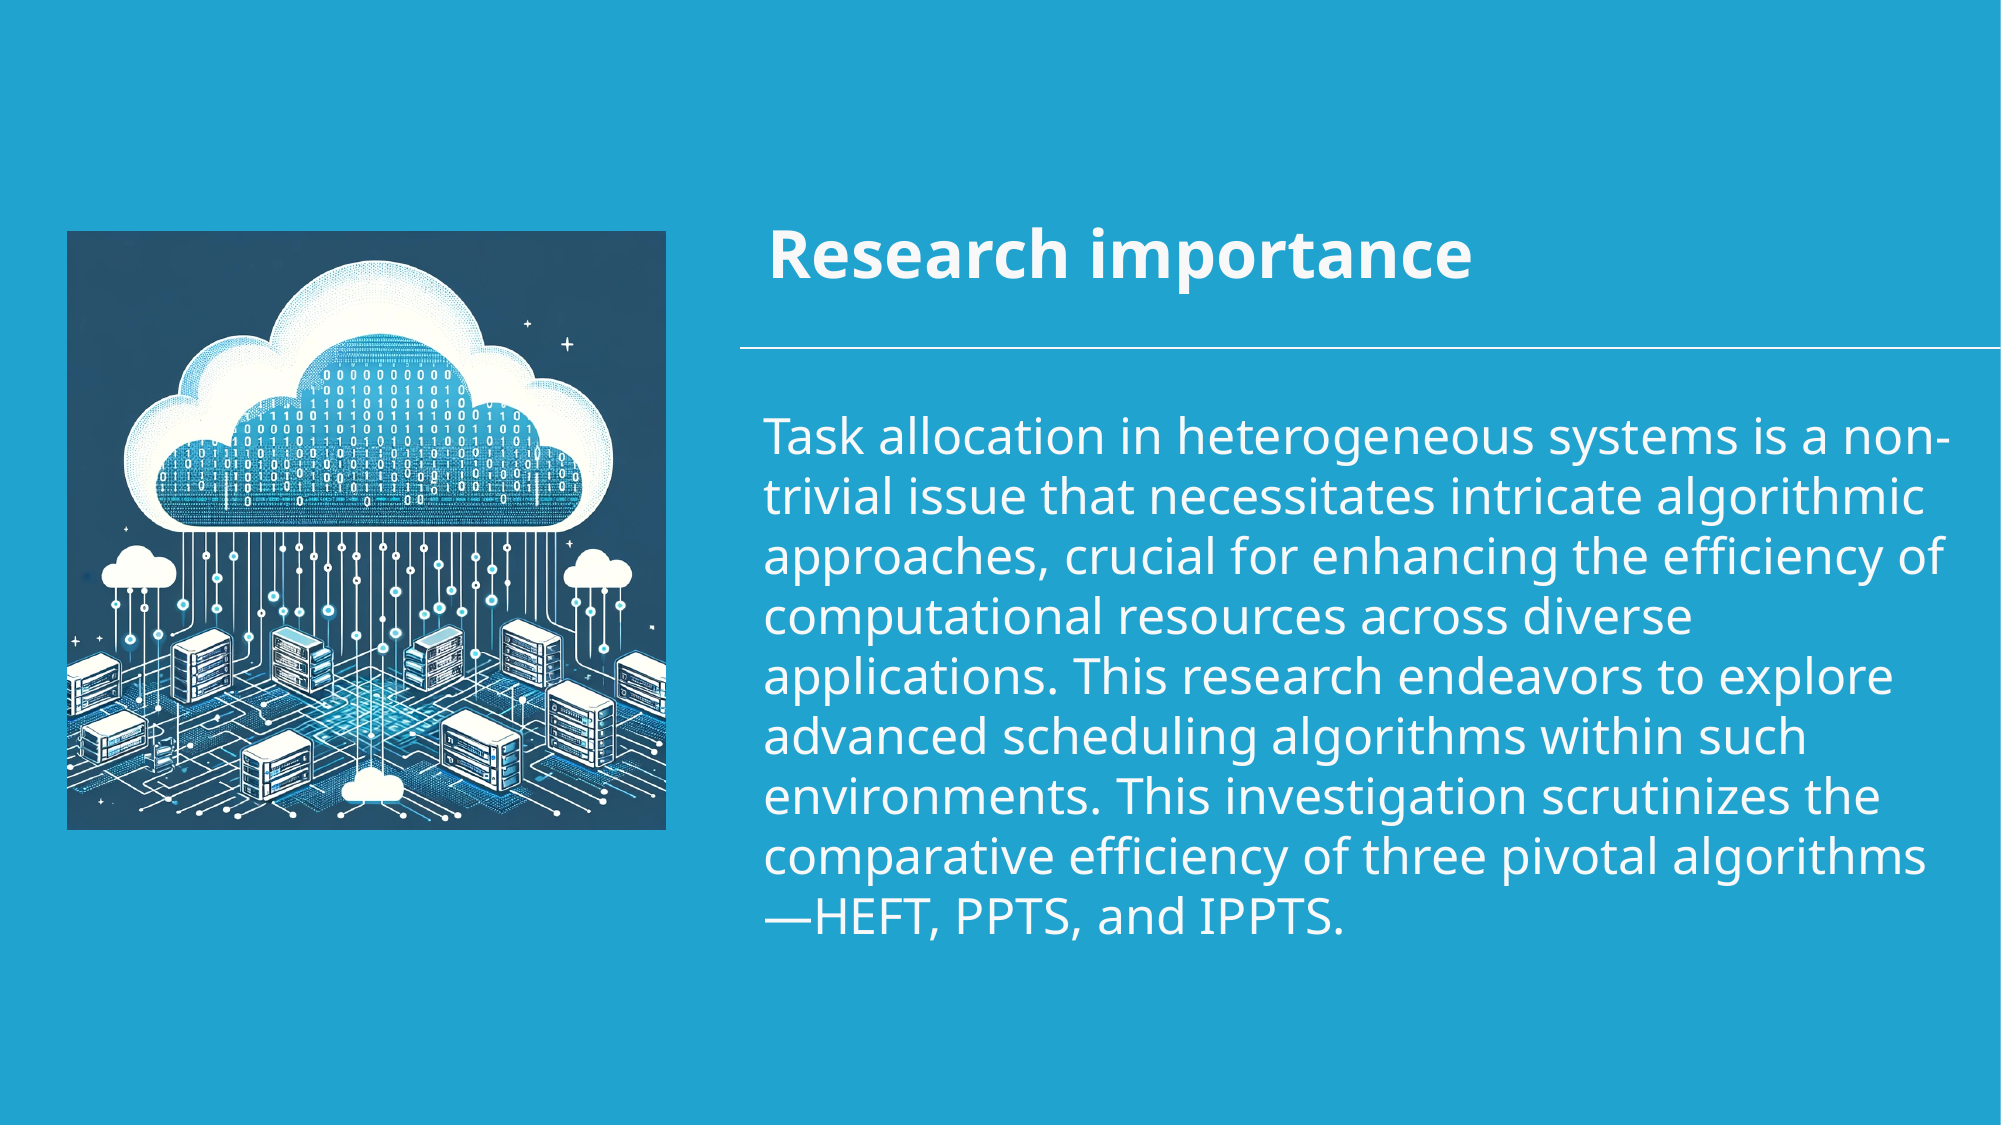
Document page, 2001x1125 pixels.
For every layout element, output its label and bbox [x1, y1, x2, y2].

text_box [748, 348, 1993, 958]
text_box [748, 204, 1993, 347]
picture [67, 231, 666, 830]
